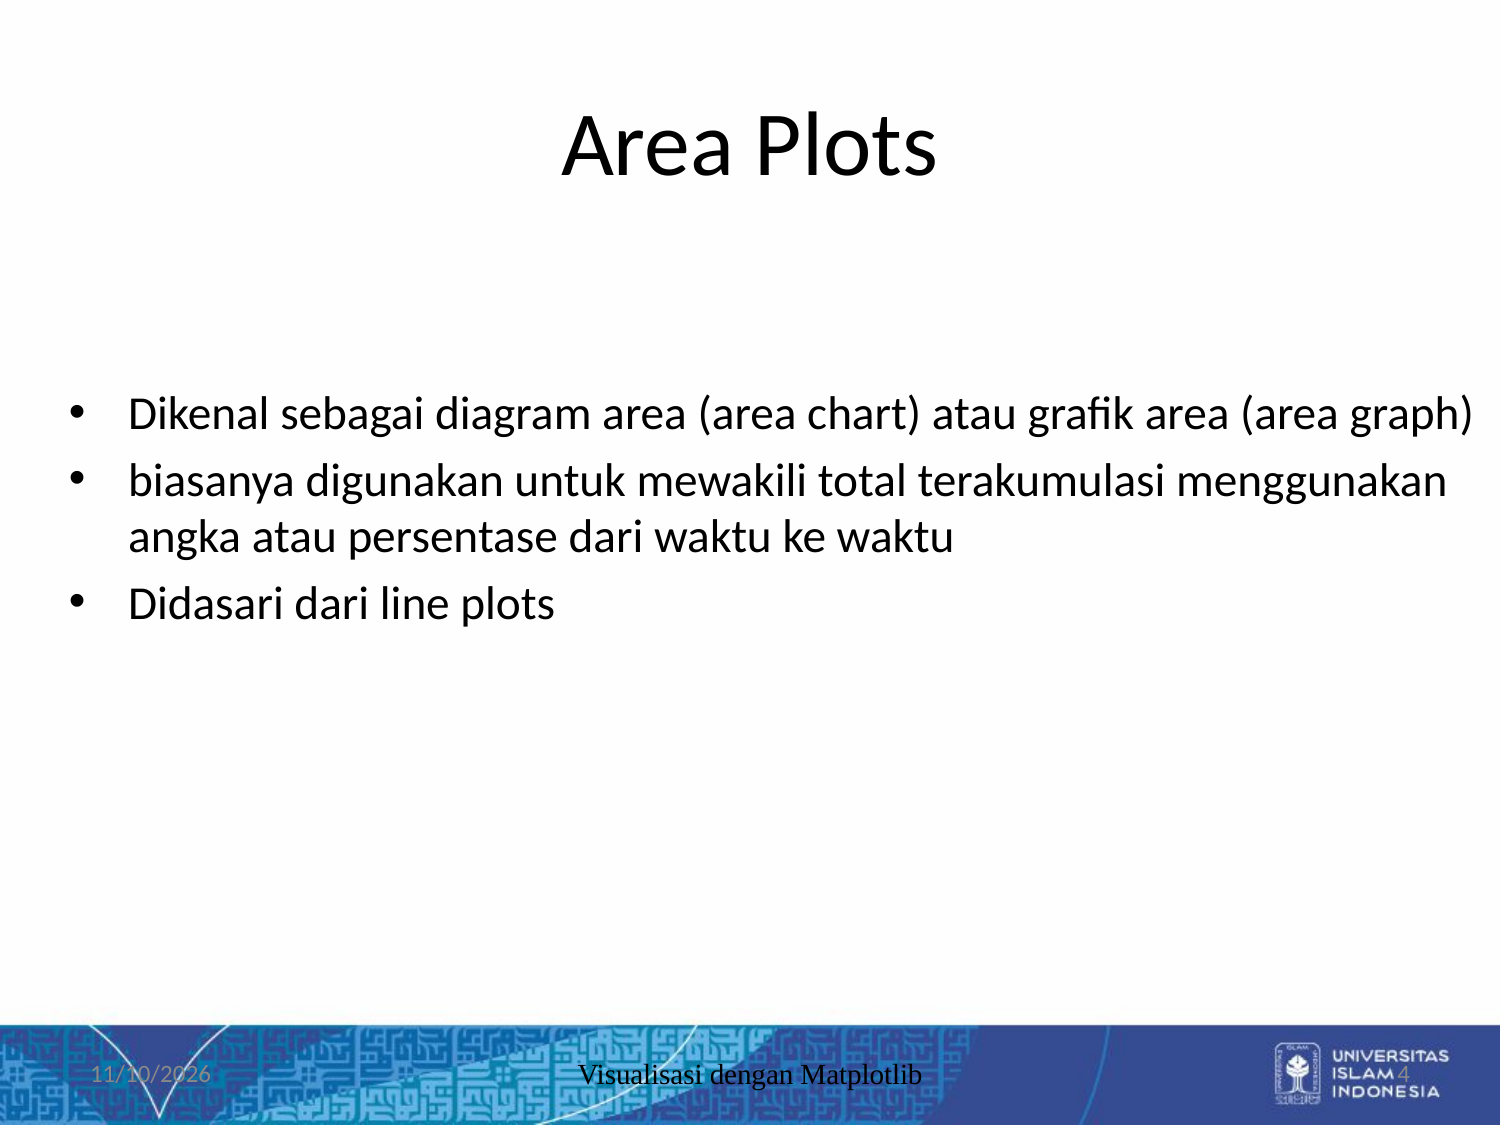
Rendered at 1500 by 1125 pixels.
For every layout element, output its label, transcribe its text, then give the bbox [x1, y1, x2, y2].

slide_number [75, 1042, 425, 1103]
slide_number 4 [1074, 1042, 1425, 1103]
footer Visualisasi dengan Matplotlib [512, 1042, 988, 1103]
picture [0, 0, 1500, 1125]
title Area Plots [75, 45, 1425, 233]
list Dikenal sebagai diagram area (area chart) atau grafik area (area graph) biasanya digunakan untuk mewakili total terakumulasi menggunakan angka atau persentase dari waktu ke waktu Didasari dari line plots [53, 354, 1500, 657]
